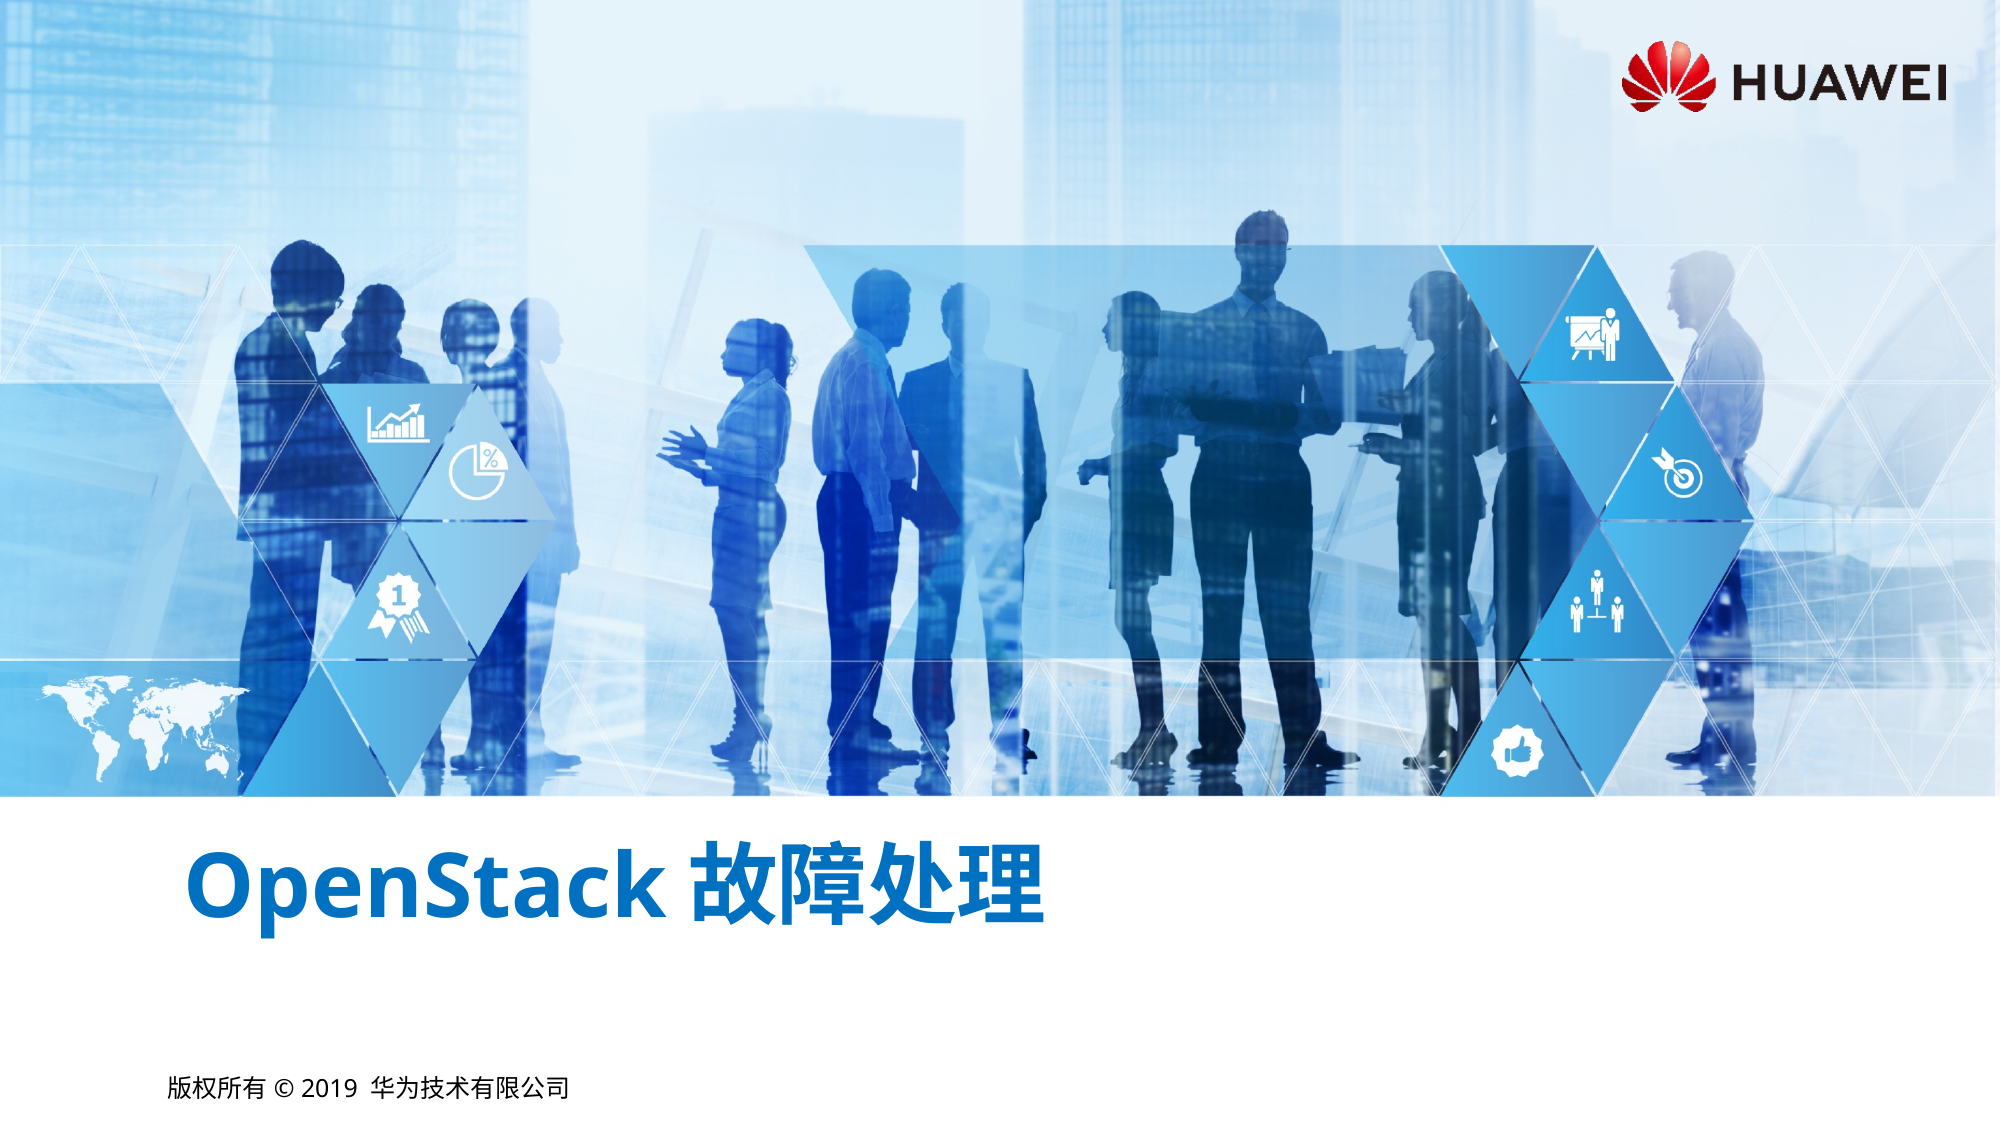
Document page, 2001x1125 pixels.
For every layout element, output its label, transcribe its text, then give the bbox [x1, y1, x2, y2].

title OpenStack故障处理 [168, 812, 1883, 950]
picture [0, 0, 2000, 1125]
